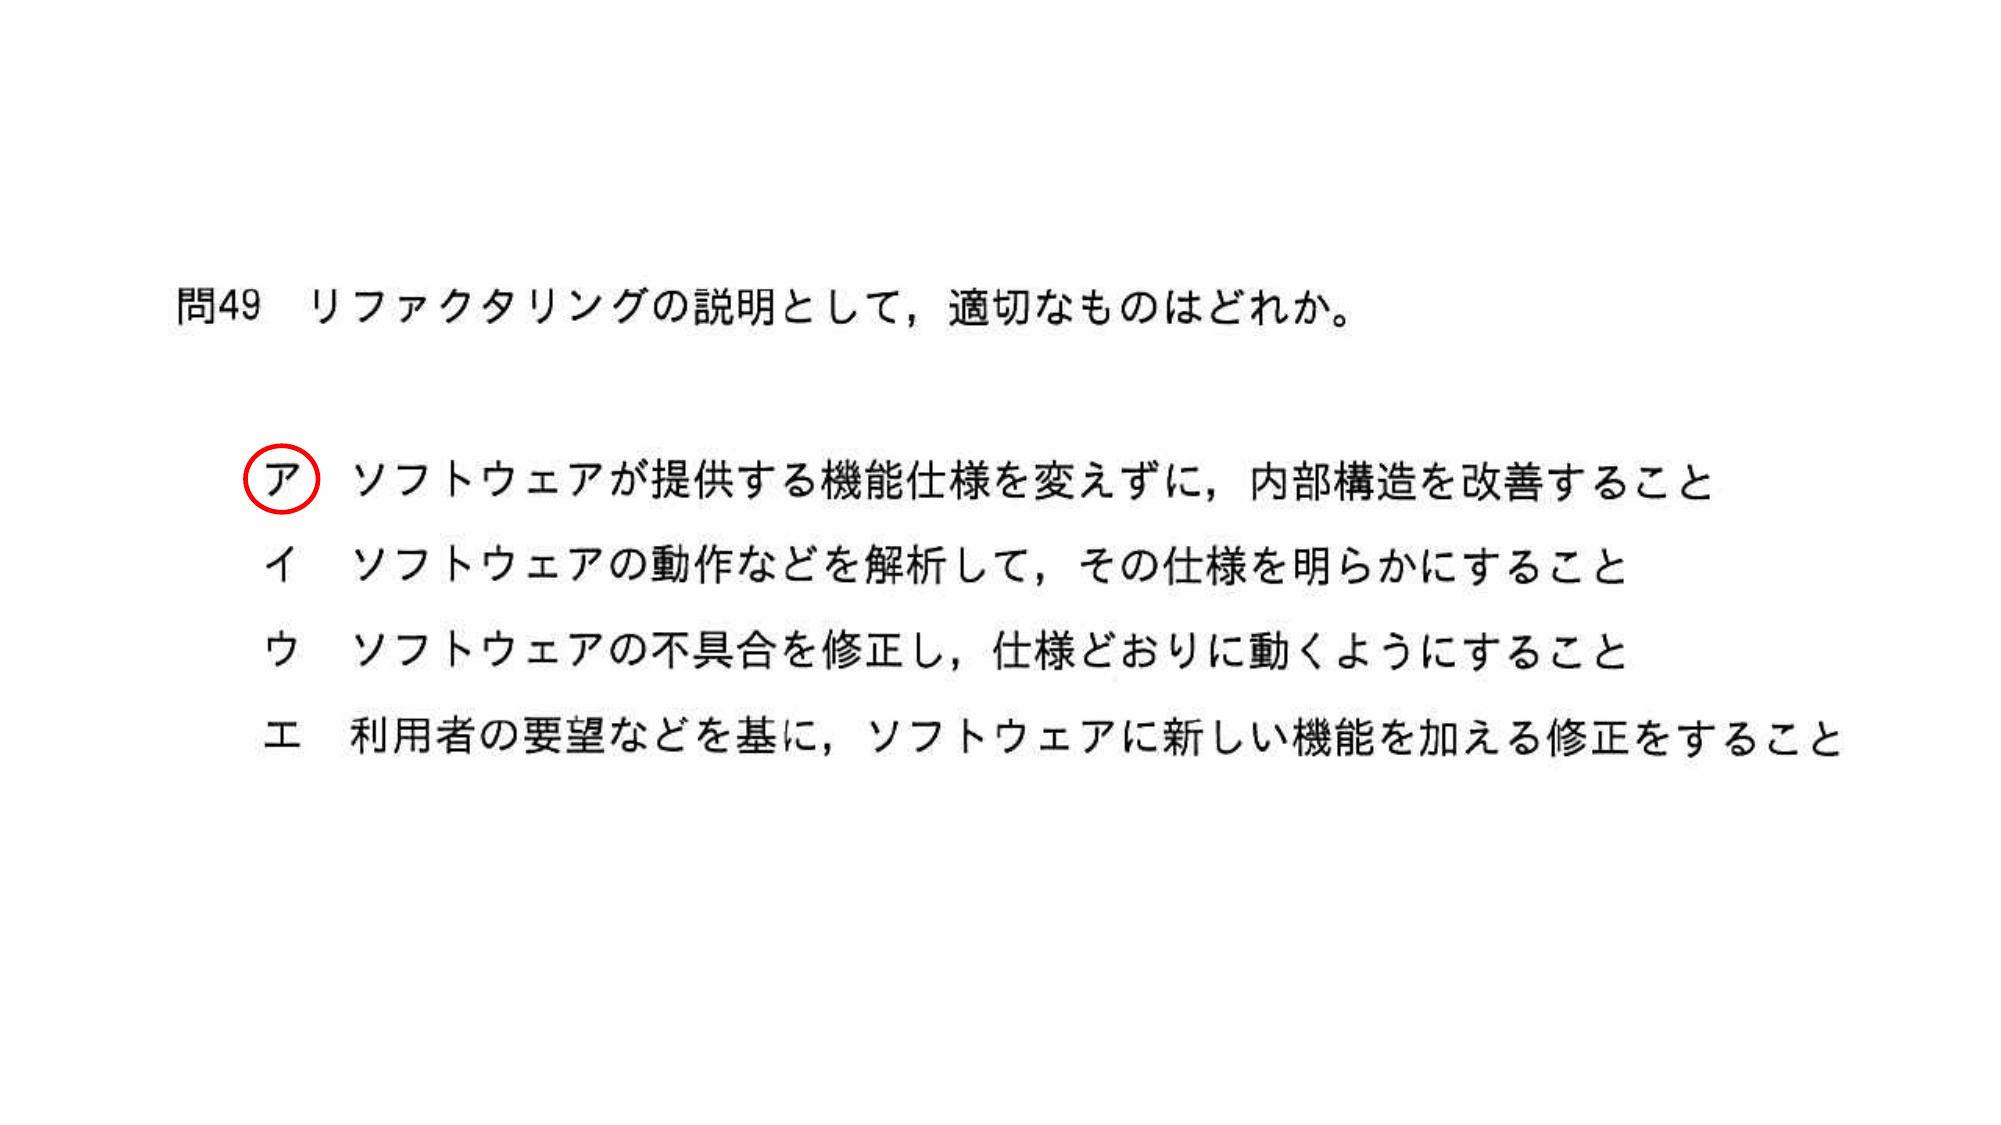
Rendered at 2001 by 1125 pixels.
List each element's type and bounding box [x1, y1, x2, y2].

picture [126, 266, 1874, 791]
